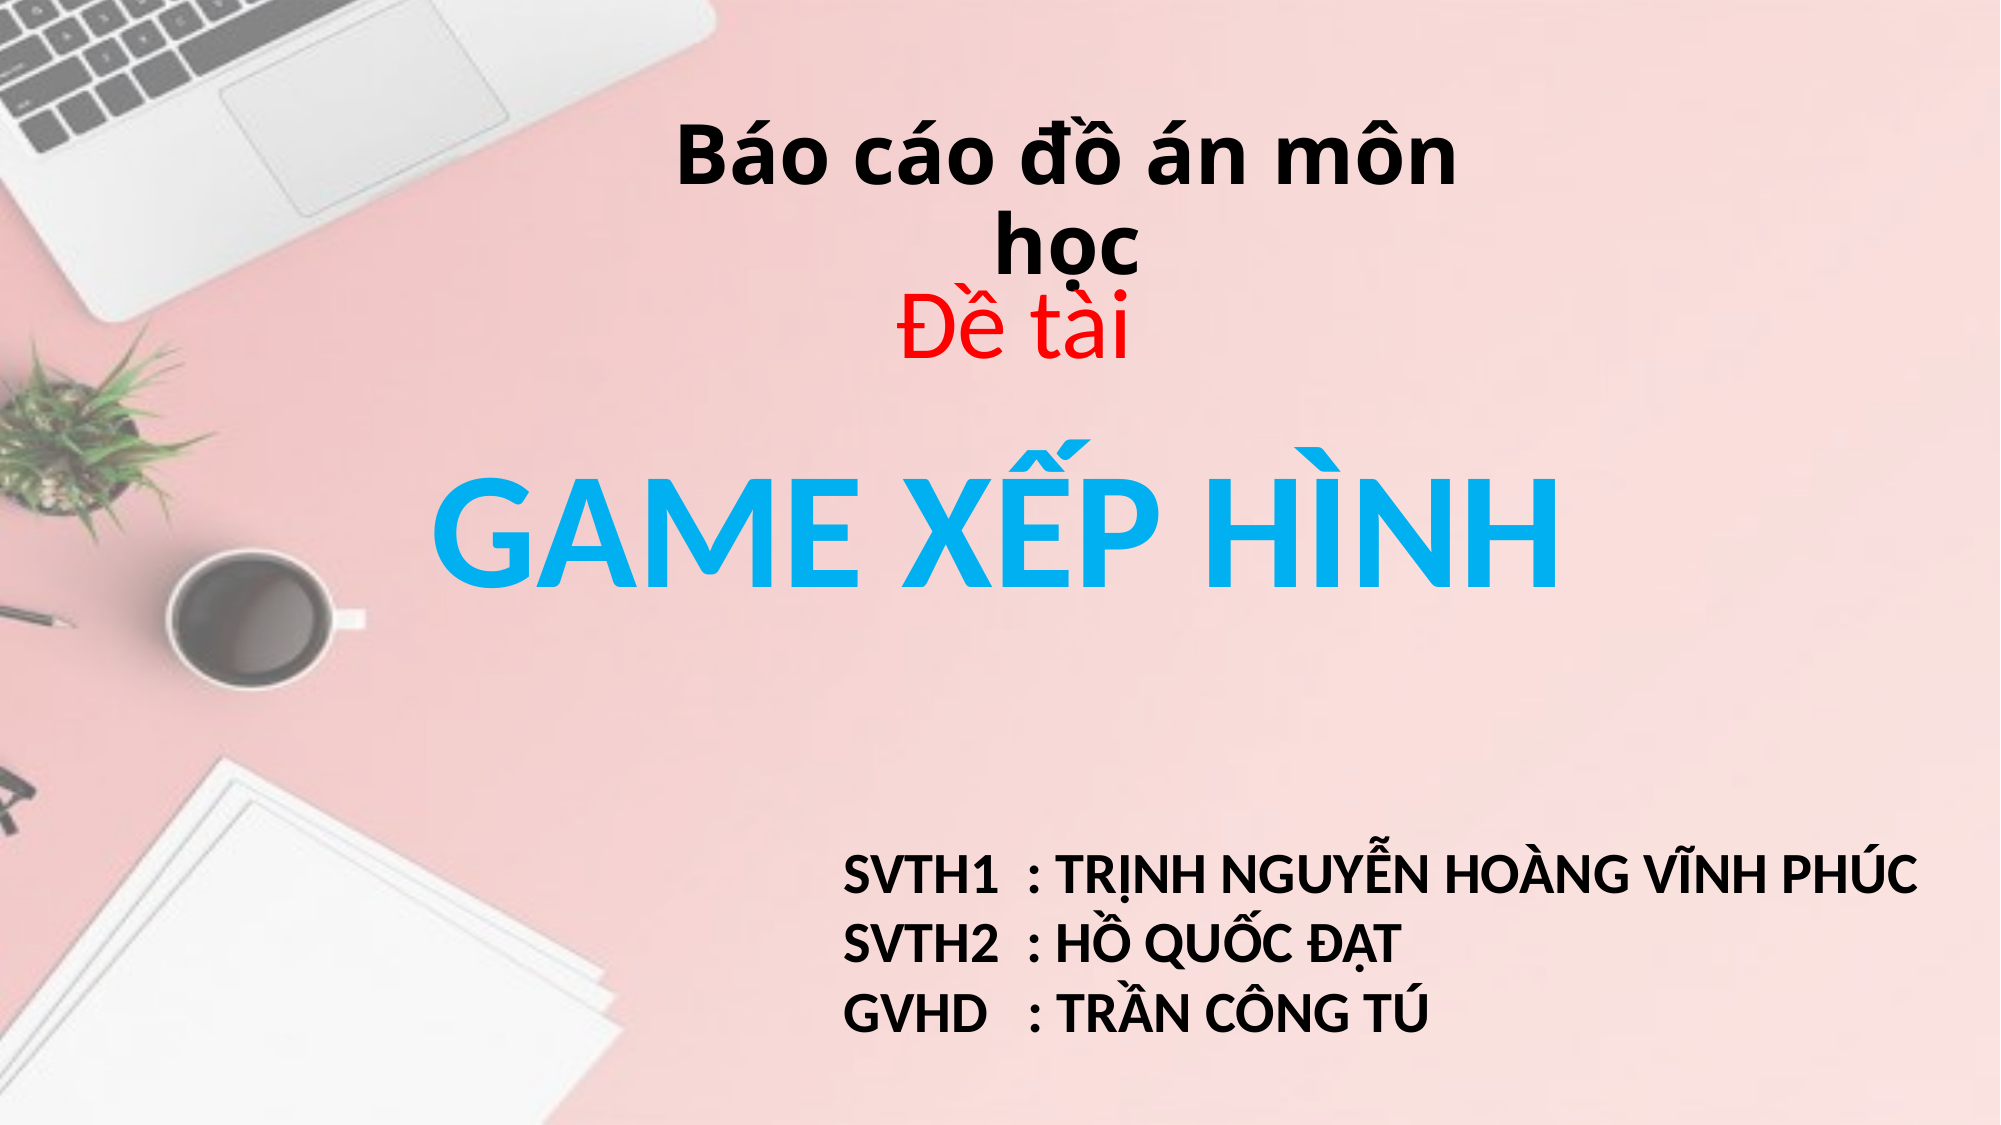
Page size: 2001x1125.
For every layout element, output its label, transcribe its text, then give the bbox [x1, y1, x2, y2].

text_box Báo cáo đồ án môn học [620, 104, 1514, 168]
text_box SVTH1 : TRỊNH NGUYỄN HOÀNG VĨNH PHÚC SVTH2 : HỒ QUỐC ĐẠT GVHD : TRẦN CÔNG TÚ [828, 827, 1955, 1052]
text_box GAME XẾP HÌNH [415, 413, 1582, 628]
text_box Đề tài [880, 264, 1156, 353]
